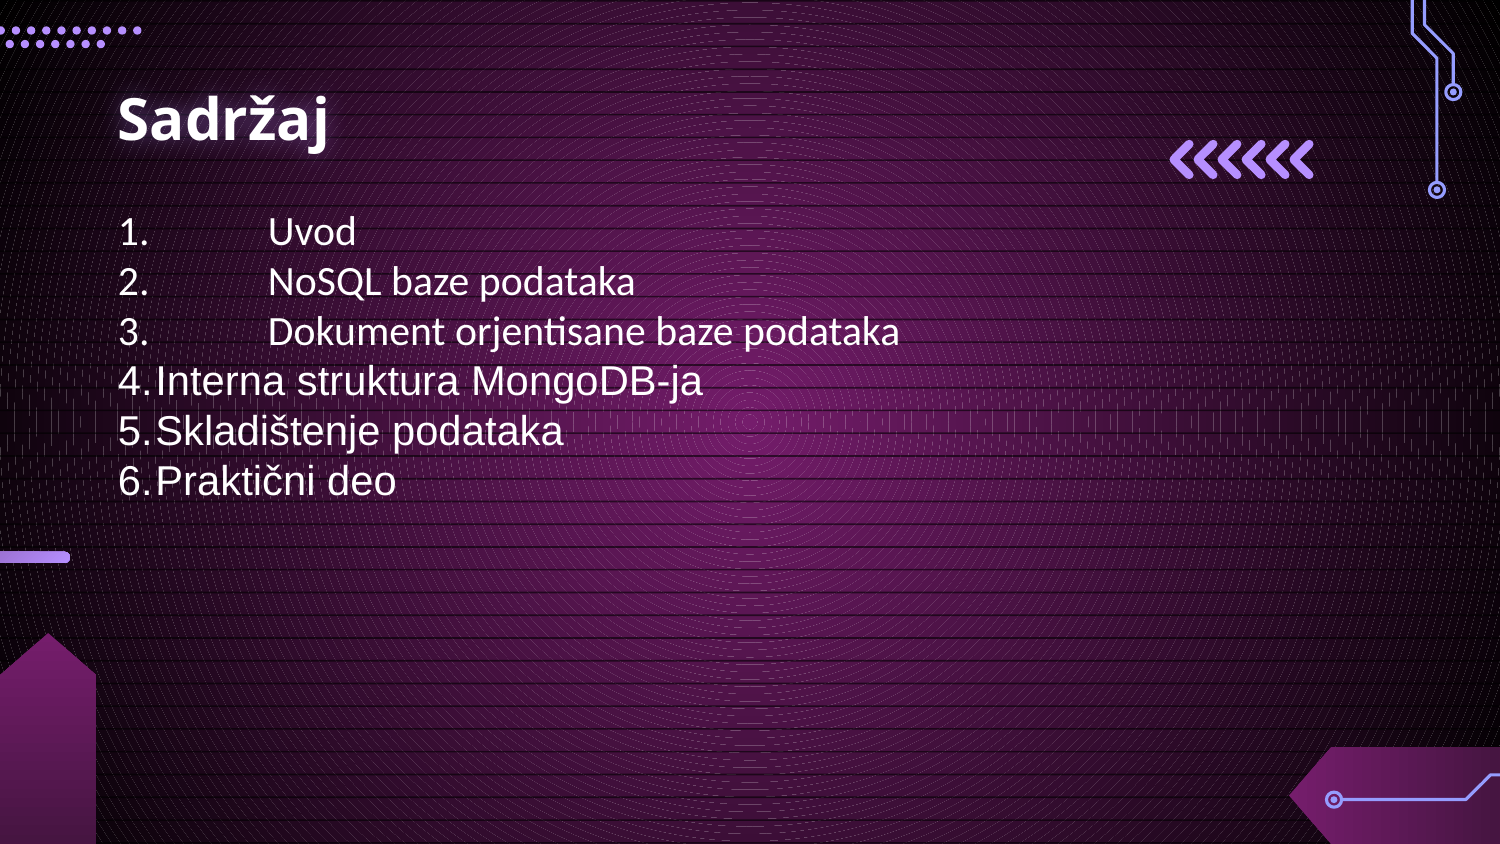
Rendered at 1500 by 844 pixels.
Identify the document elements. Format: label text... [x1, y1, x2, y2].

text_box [1168, 139, 1315, 180]
list [116, 557, 1383, 756]
title Sadržaj [102, 69, 1369, 164]
text_box 1. Uvod 2. NoSQL baze podataka 3. Dokument orjentisane baze podataka Interna struktura MongoDB-ja Skladištenje podataka Praktični deo [102, 196, 1413, 557]
